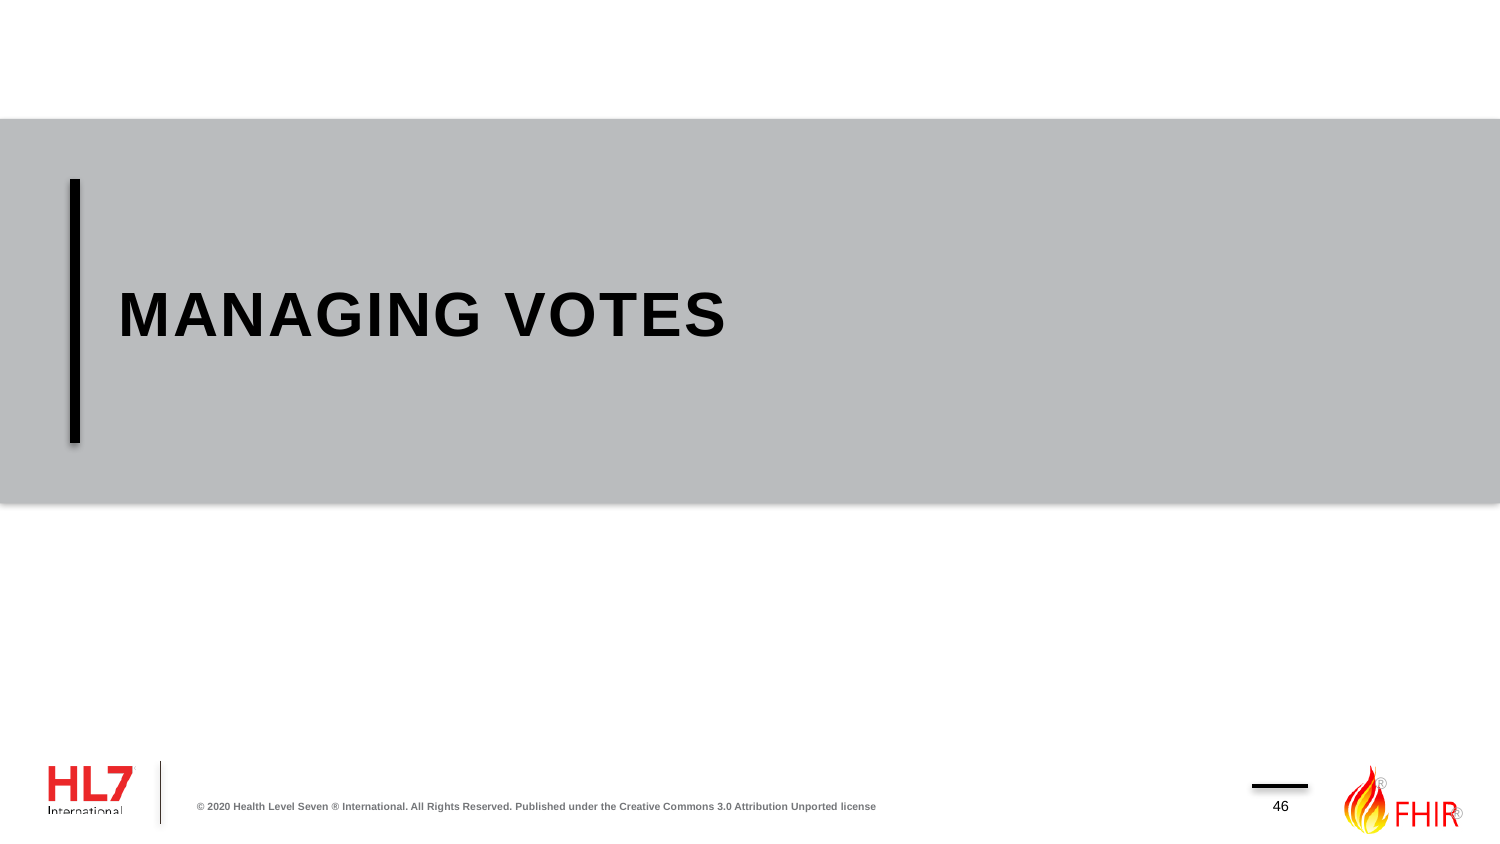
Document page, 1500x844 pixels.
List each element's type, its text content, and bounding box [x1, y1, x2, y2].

picture [1339, 760, 1463, 837]
title Managing Votes [118, 144, 1441, 478]
slide_number 46 [1258, 786, 1304, 814]
footer © 2020 Health Level Seven ® International. All Rights Reserved. Published under the Creative Commons 3.0 Attribution Unported license [196, 786, 941, 813]
